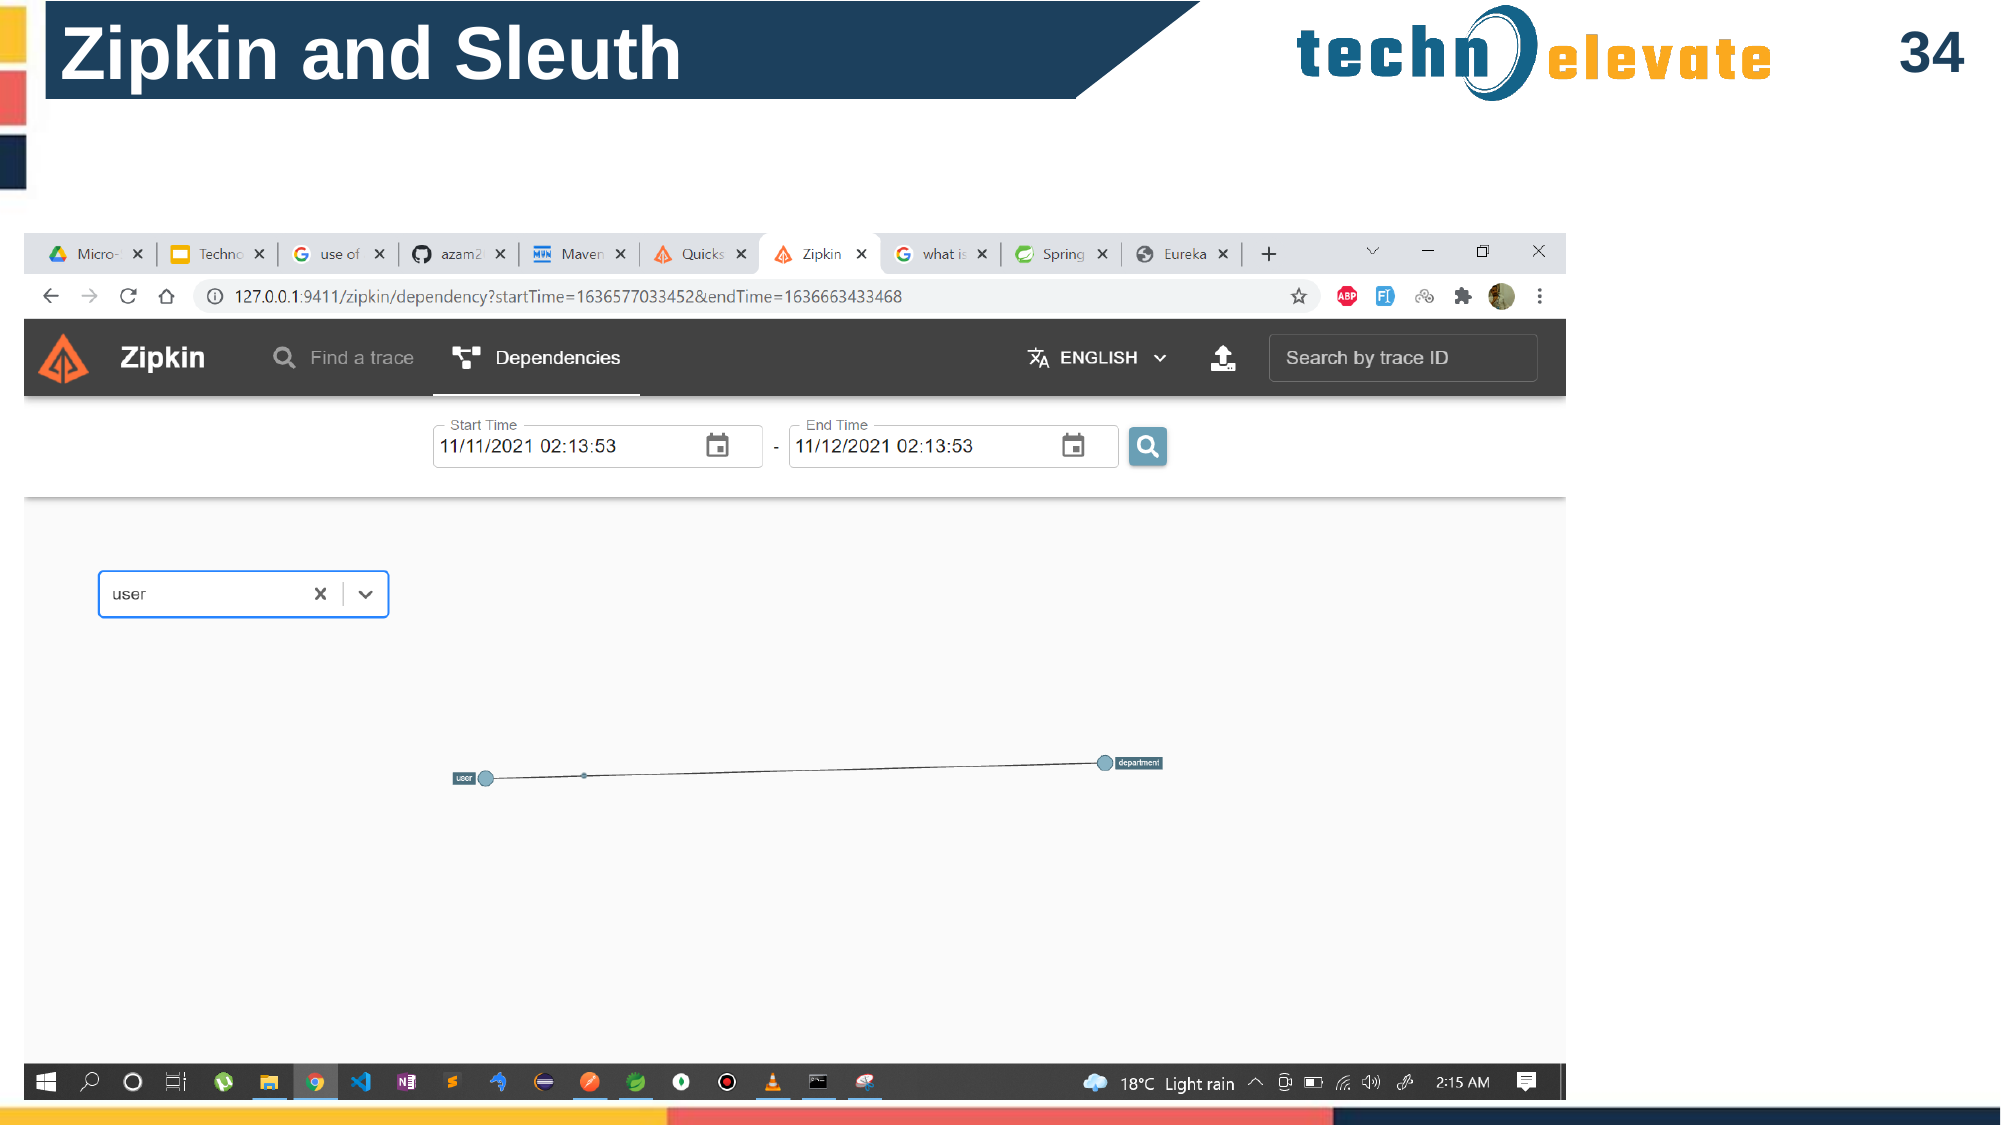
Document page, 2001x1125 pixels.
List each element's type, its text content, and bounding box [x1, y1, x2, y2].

picture [0, 0, 2001, 1125]
list Zipkin and Sleuth [45, 0, 1055, 99]
slide_number 33 [1865, 15, 1999, 84]
